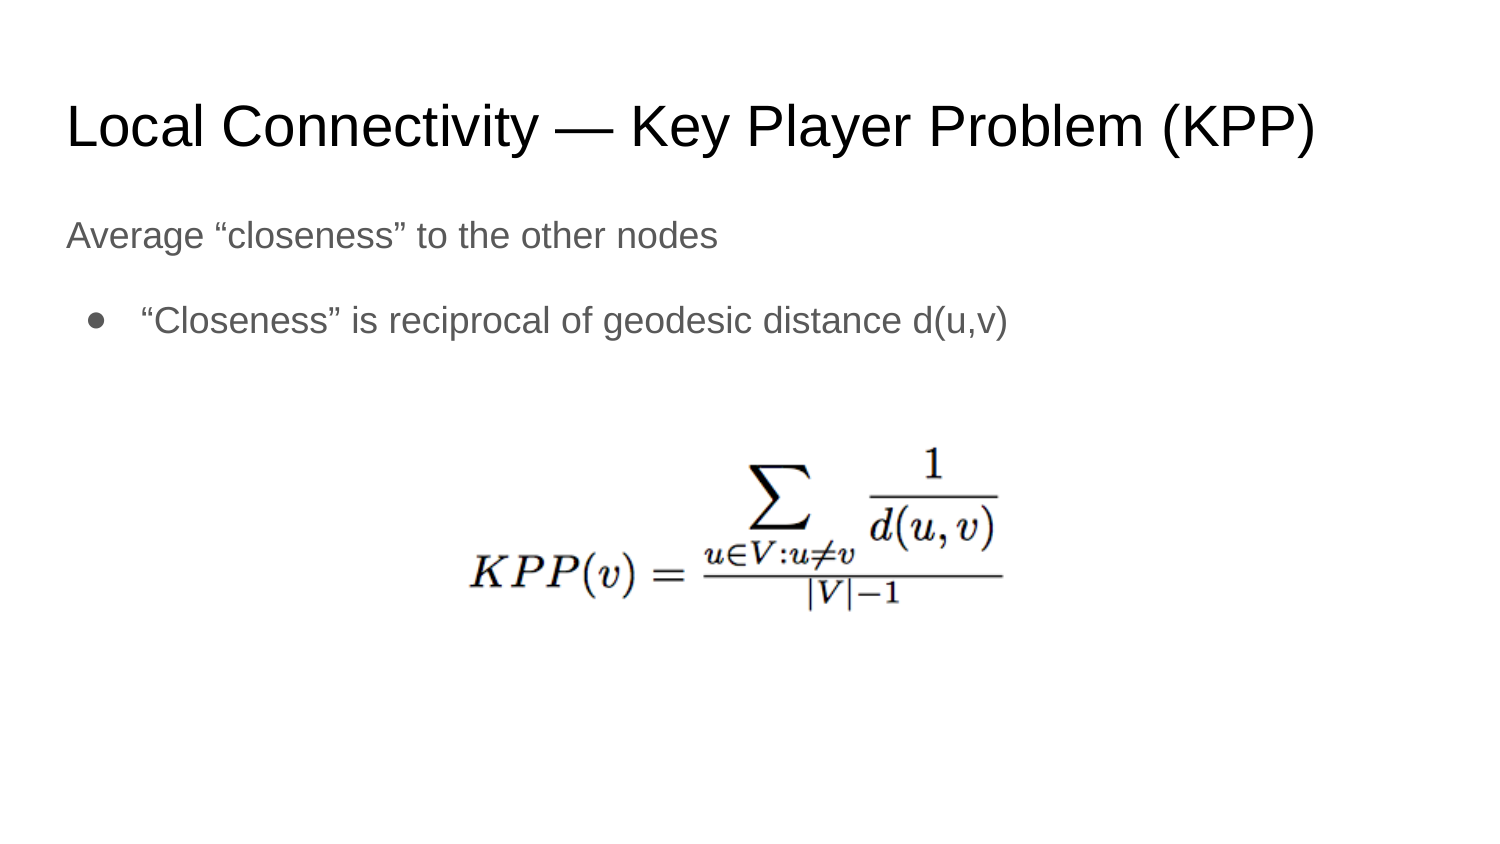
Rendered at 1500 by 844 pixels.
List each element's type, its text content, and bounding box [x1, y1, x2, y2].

list Average “closeness” to the other nodes “Closeness” is reciprocal of geodesic distance d(u,v) [51, 189, 1449, 750]
picture [451, 429, 1019, 637]
title Local Connectivity — Key Player Problem (KPP) [51, 72, 1449, 167]
